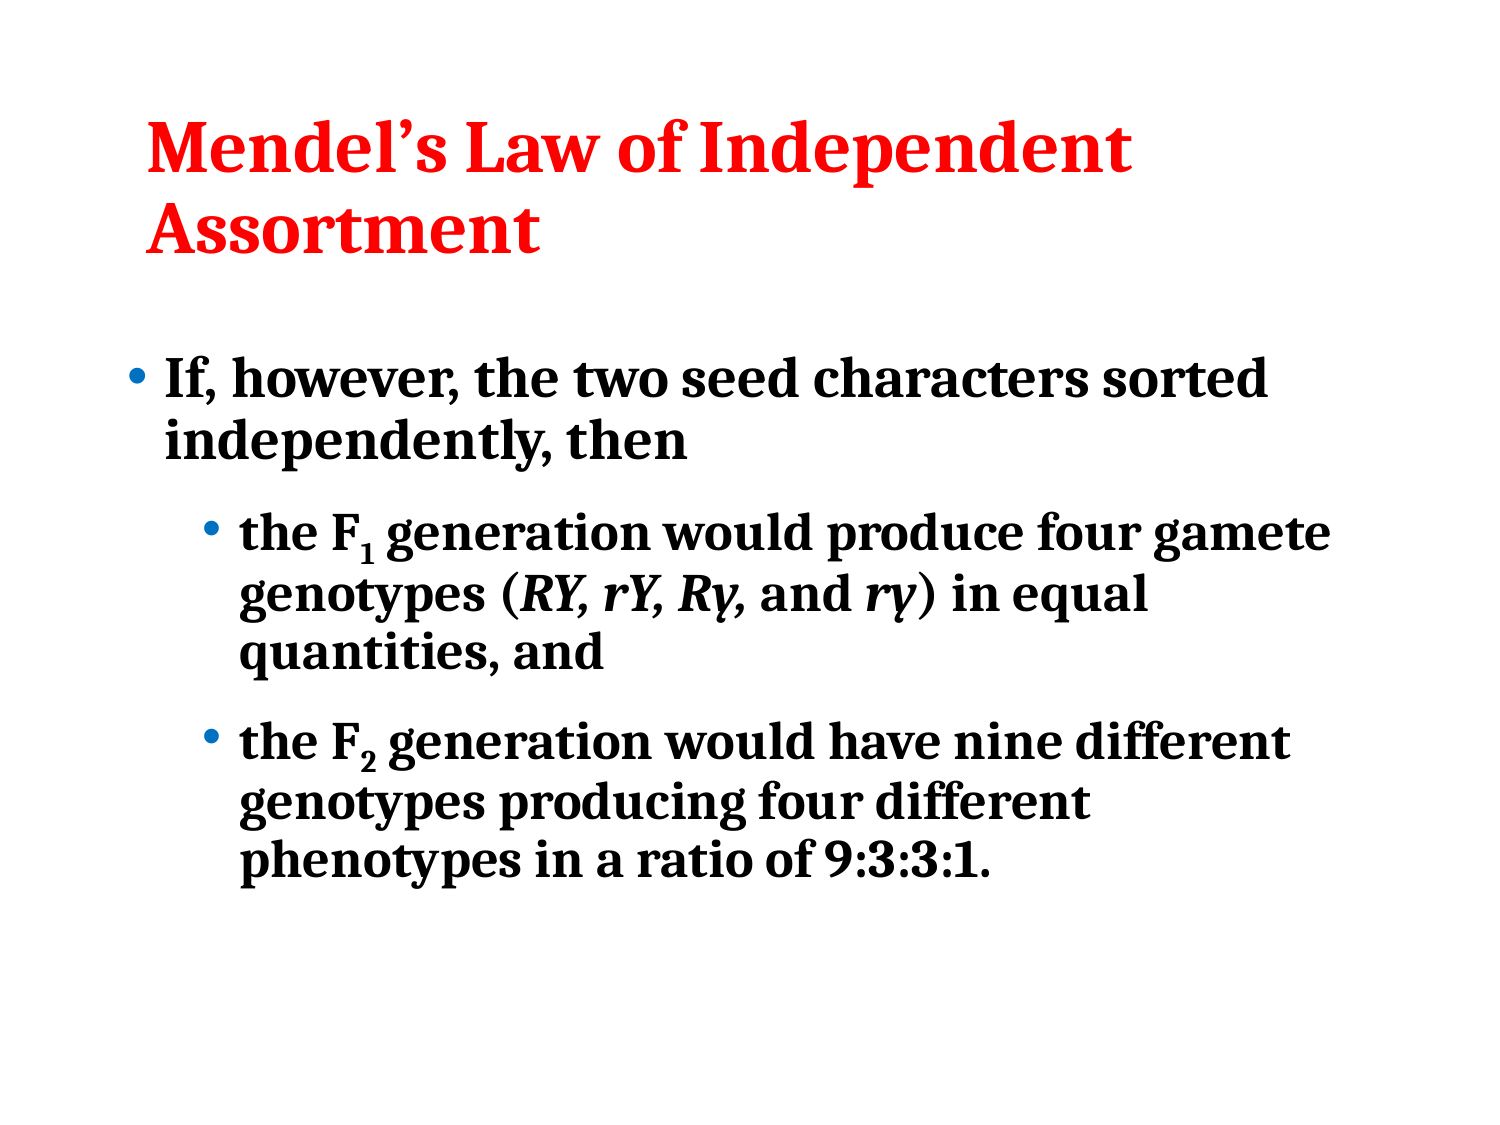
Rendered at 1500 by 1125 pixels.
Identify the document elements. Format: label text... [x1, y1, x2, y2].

list If, however, the two seed characters sorted independently, then the F1 generation would produce four gamete genotypes (RY, rY, Ry, and ry) in equal quantities, and the F2 generation would have nine different genotypes producing four different phenotypes in a ratio of 9:3:3:1. [112, 339, 1390, 1014]
title Mendel’s Law of Independent Assortment [131, 100, 1478, 258]
